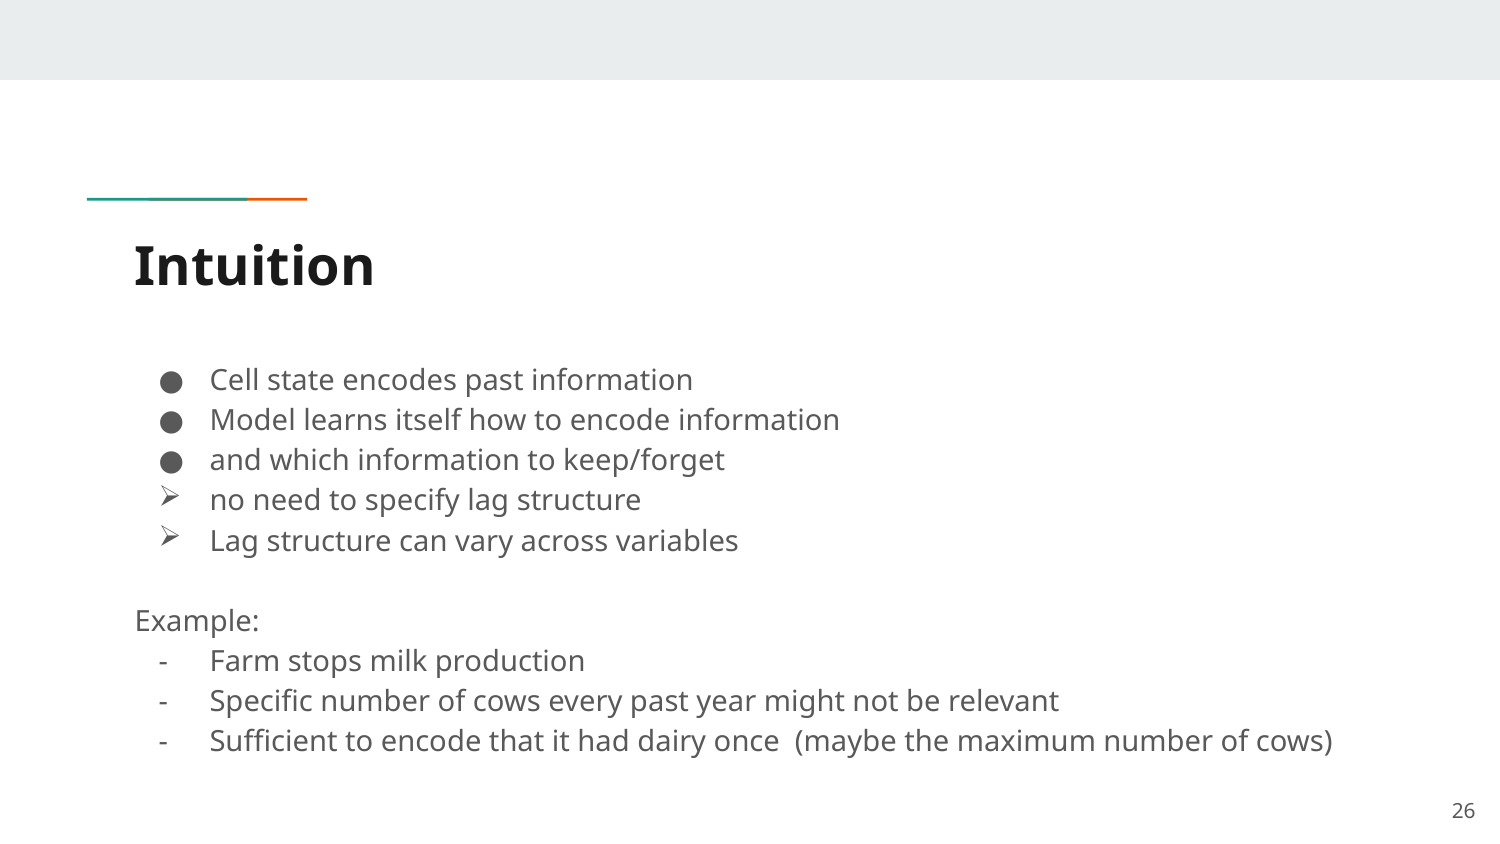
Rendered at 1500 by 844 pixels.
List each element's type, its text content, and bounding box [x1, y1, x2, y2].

slide_number 26 [1400, 779, 1491, 844]
title Intuition [119, 216, 1381, 305]
list Cell state encodes past information Model learns itself how to encode information and which information to keep/forget no need to specify lag structure Lag structure can vary across variables Example: Farm stops milk production Specific number of cows every past year might not be relevant Sufficient to encode that it had dairy once (maybe the maximum number of cows) [119, 341, 1381, 712]
